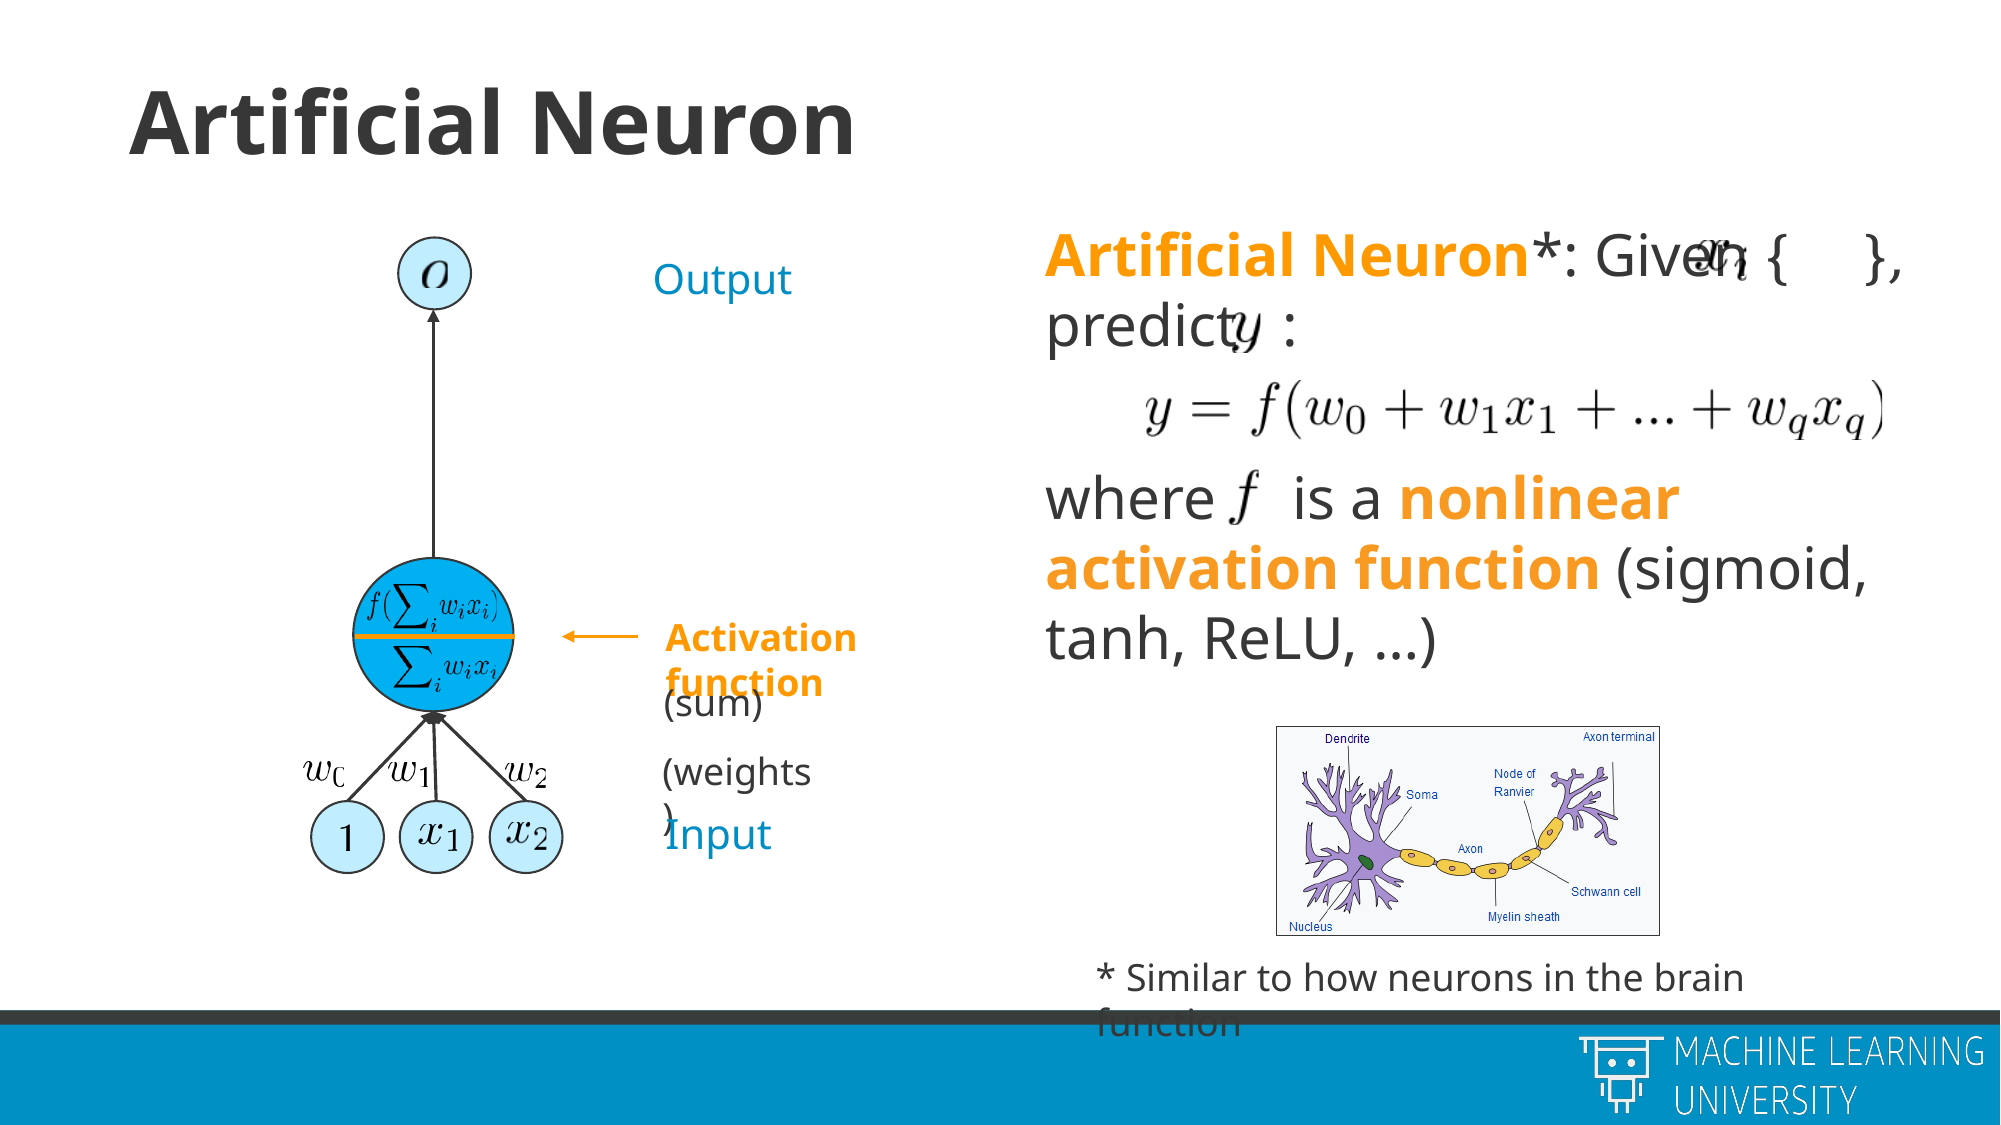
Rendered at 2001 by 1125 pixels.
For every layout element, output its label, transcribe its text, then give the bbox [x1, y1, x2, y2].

picture [1276, 726, 1660, 936]
picture [1227, 469, 1259, 525]
list Artificial Neuron*: Given { }, predict : where is a nonlinear activation function (sigmoid, tanh, ReLU, …) [1031, 210, 1950, 850]
title Artificial Neuron [114, 48, 1902, 211]
picture [1595, 1052, 1648, 1113]
picture [1694, 240, 1747, 281]
text_box * Similar to how neurons in the brain function [1080, 946, 1883, 1052]
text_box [302, 237, 1000, 873]
picture [1628, 1060, 1635, 1066]
picture [1231, 312, 1261, 353]
picture [1145, 380, 1883, 440]
